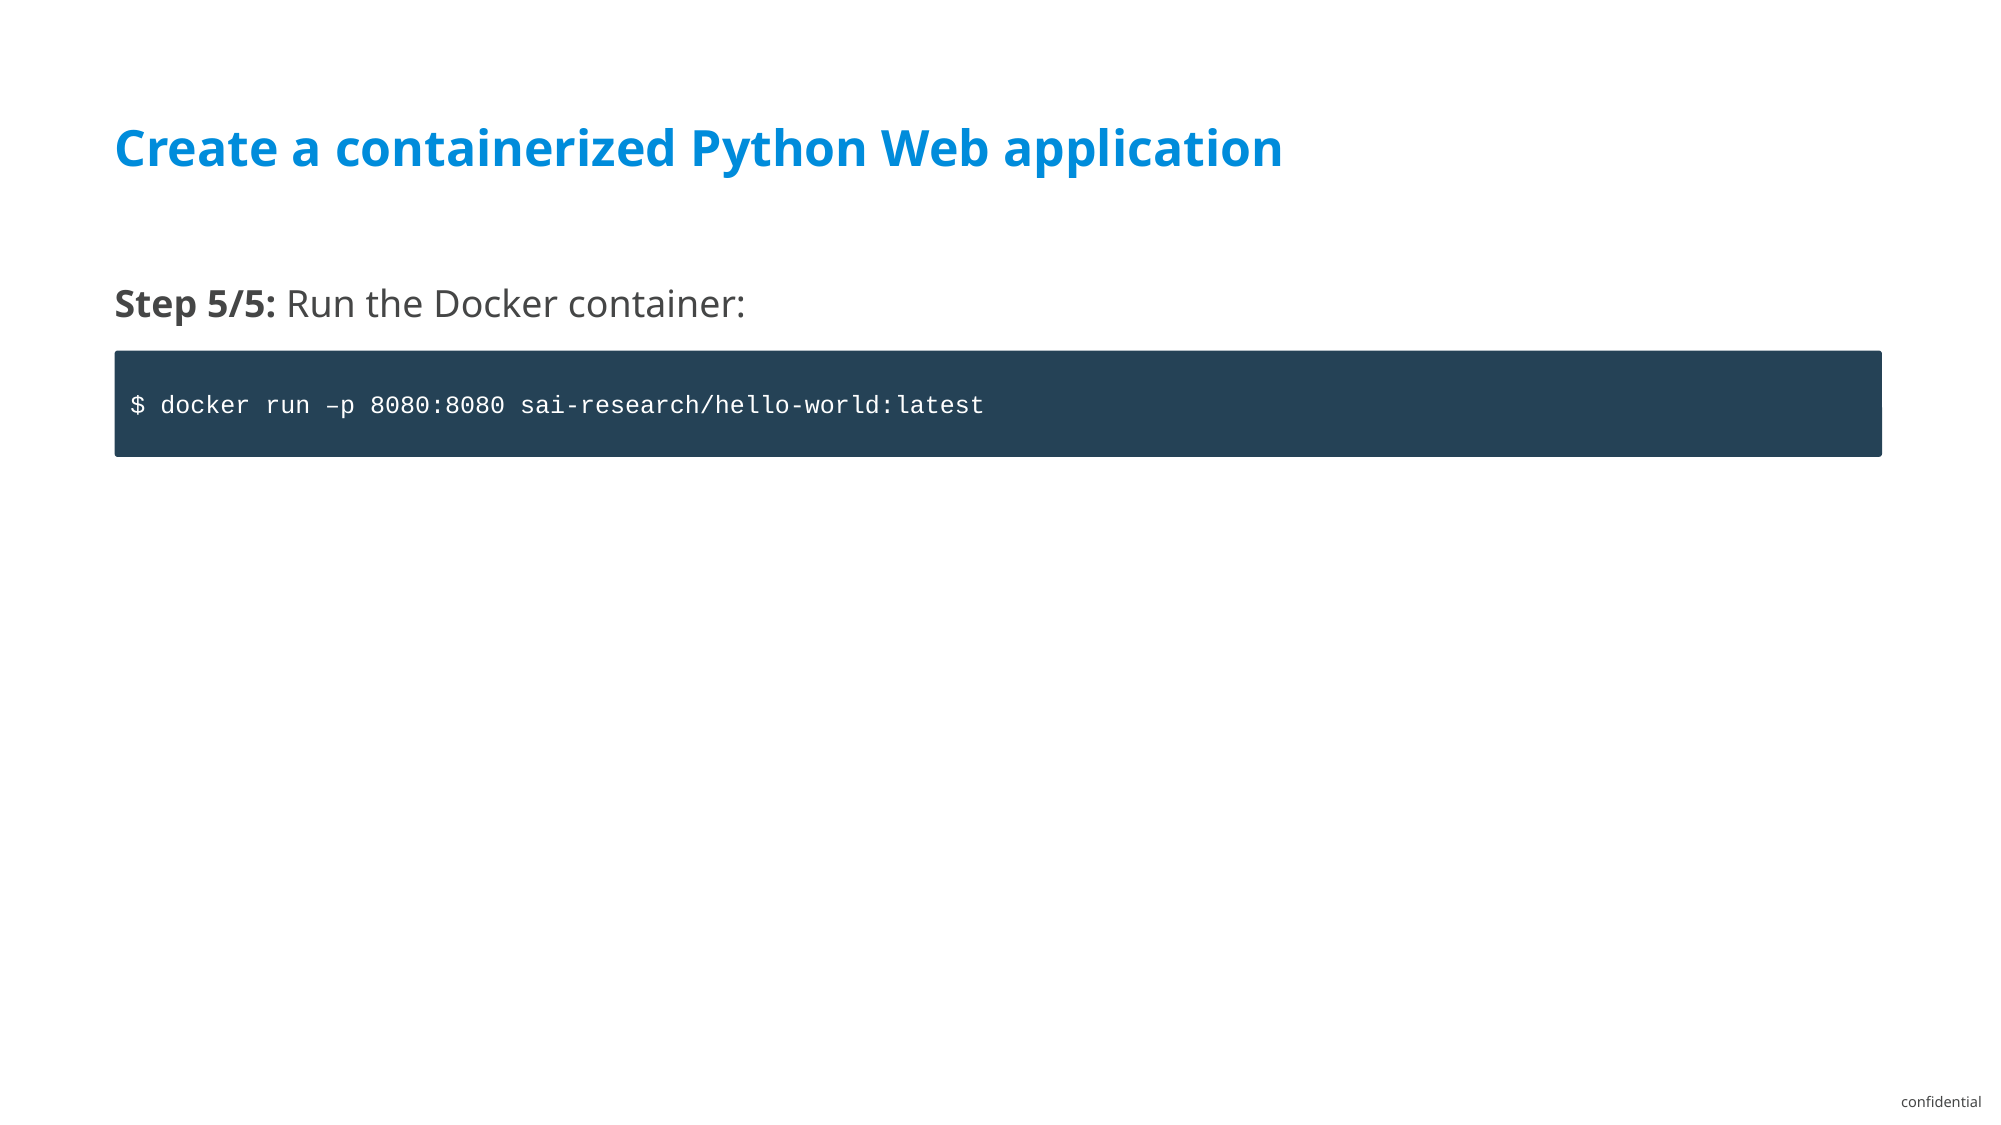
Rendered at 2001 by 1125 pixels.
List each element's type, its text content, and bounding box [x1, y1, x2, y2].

text_box Create a containerized Python Web application [114, 85, 1882, 196]
text_box $ docker run –p 8080:8080 sai-research/hello-world:latest [113, 349, 1884, 459]
list Step 5/5: Run the Docker container: [114, 270, 1919, 1022]
